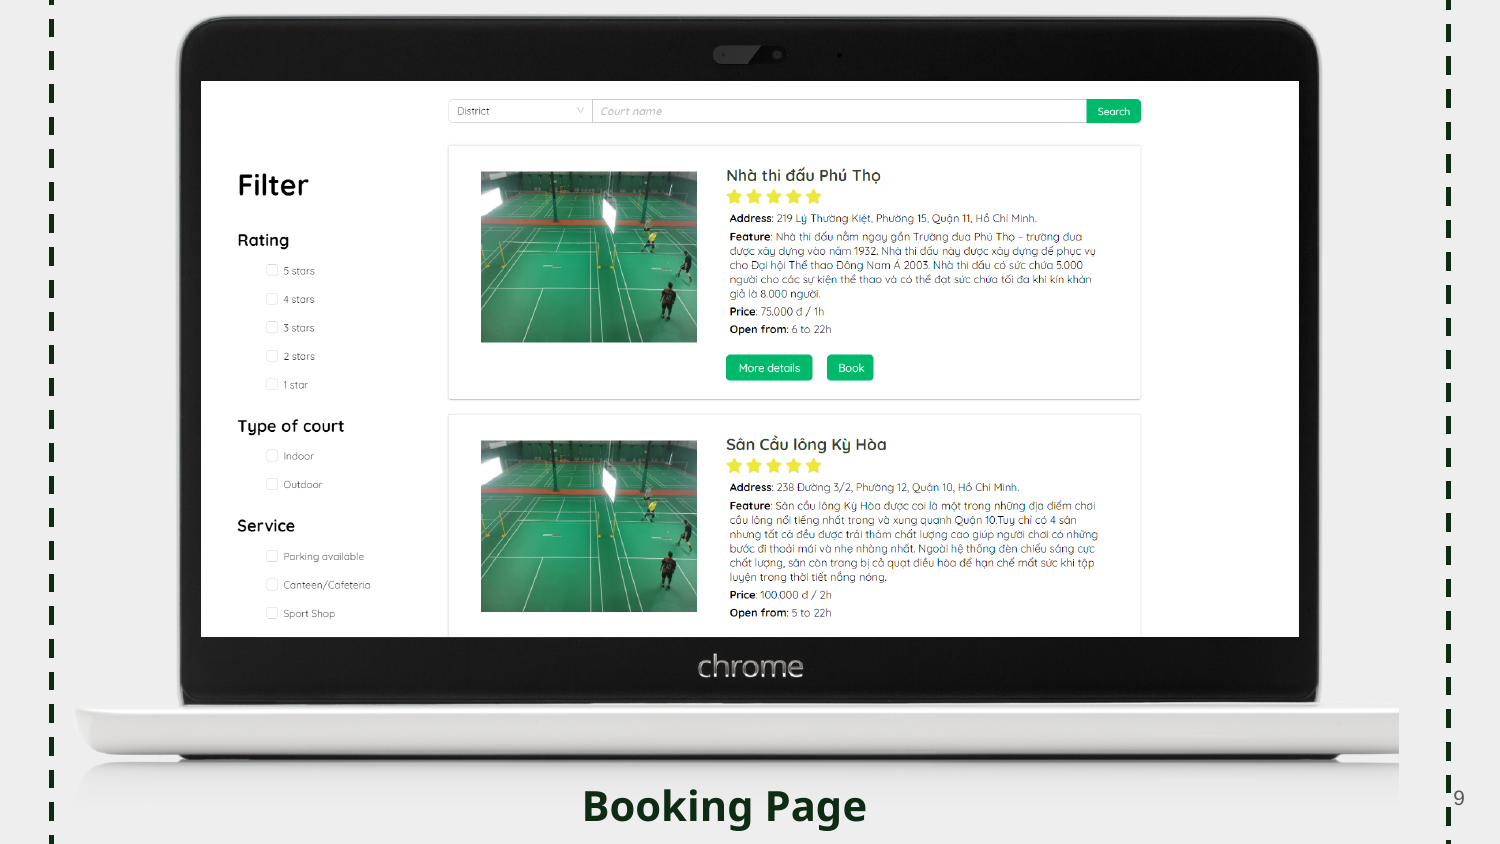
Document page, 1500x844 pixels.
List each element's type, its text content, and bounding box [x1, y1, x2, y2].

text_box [50, 0, 1449, 844]
slide_number ‹#› [1452, 764, 1480, 830]
picture [201, 80, 1299, 638]
